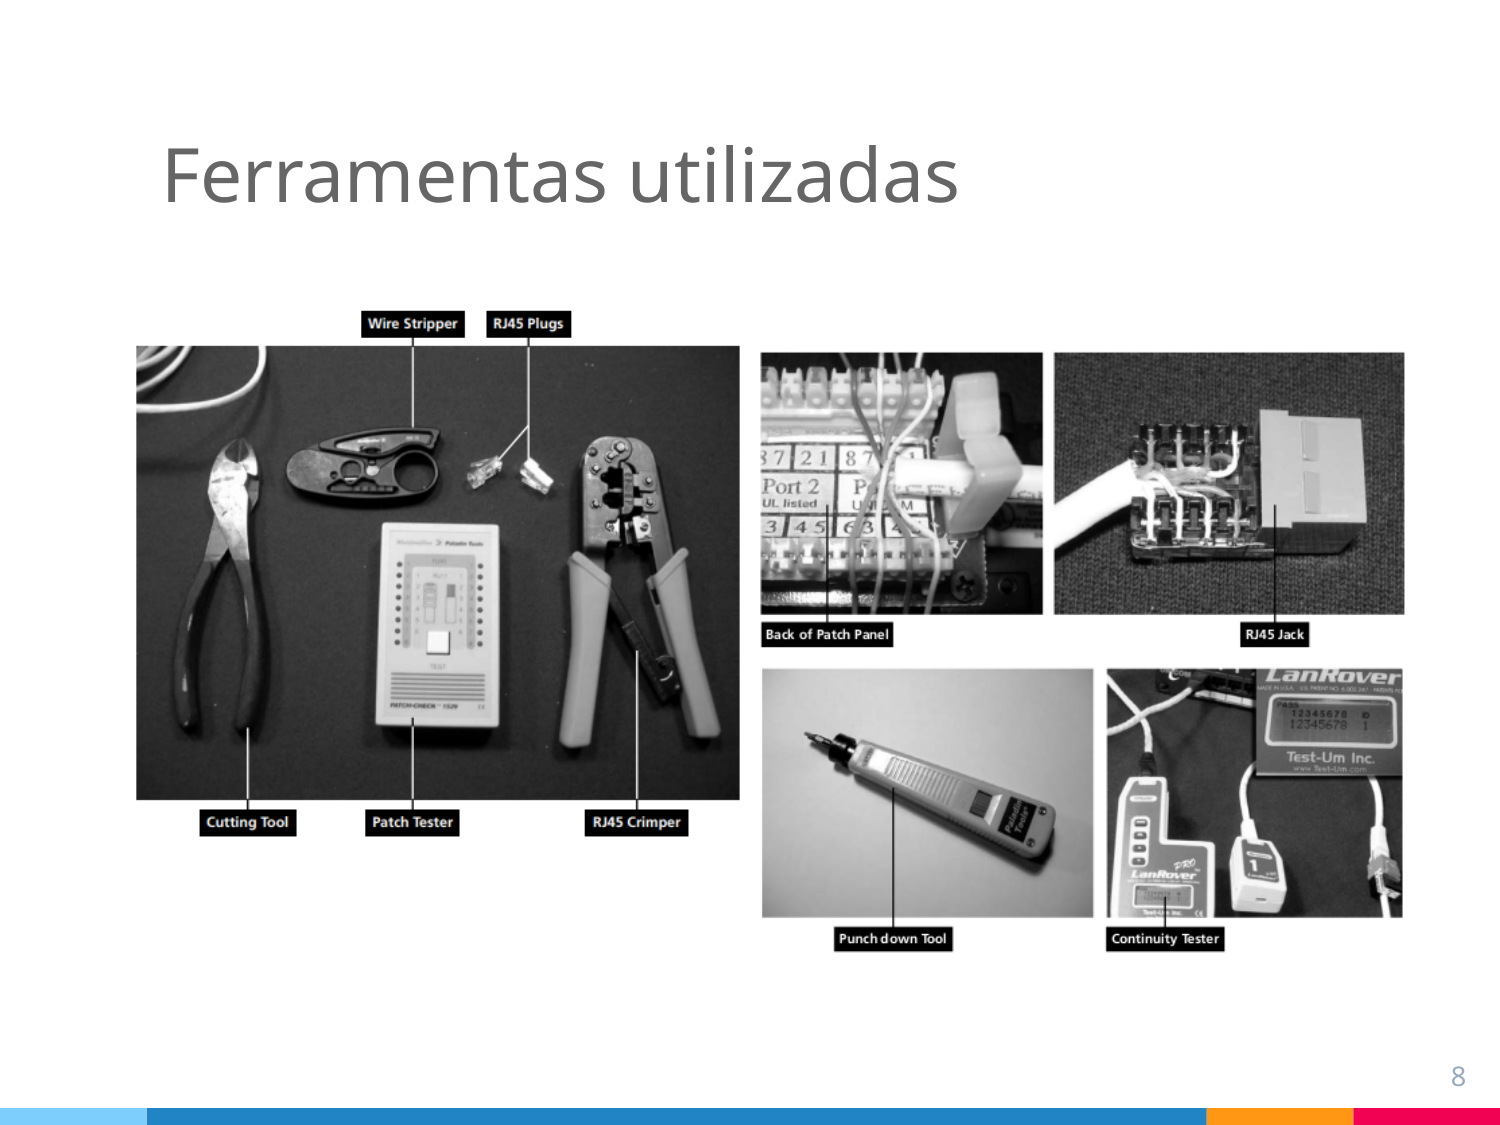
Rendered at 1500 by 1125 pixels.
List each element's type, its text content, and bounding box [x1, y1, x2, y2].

text_box Ferramentas utilizadas [146, 45, 1311, 233]
text_box 8 [1391, 1043, 1481, 1113]
picture [123, 306, 1414, 962]
